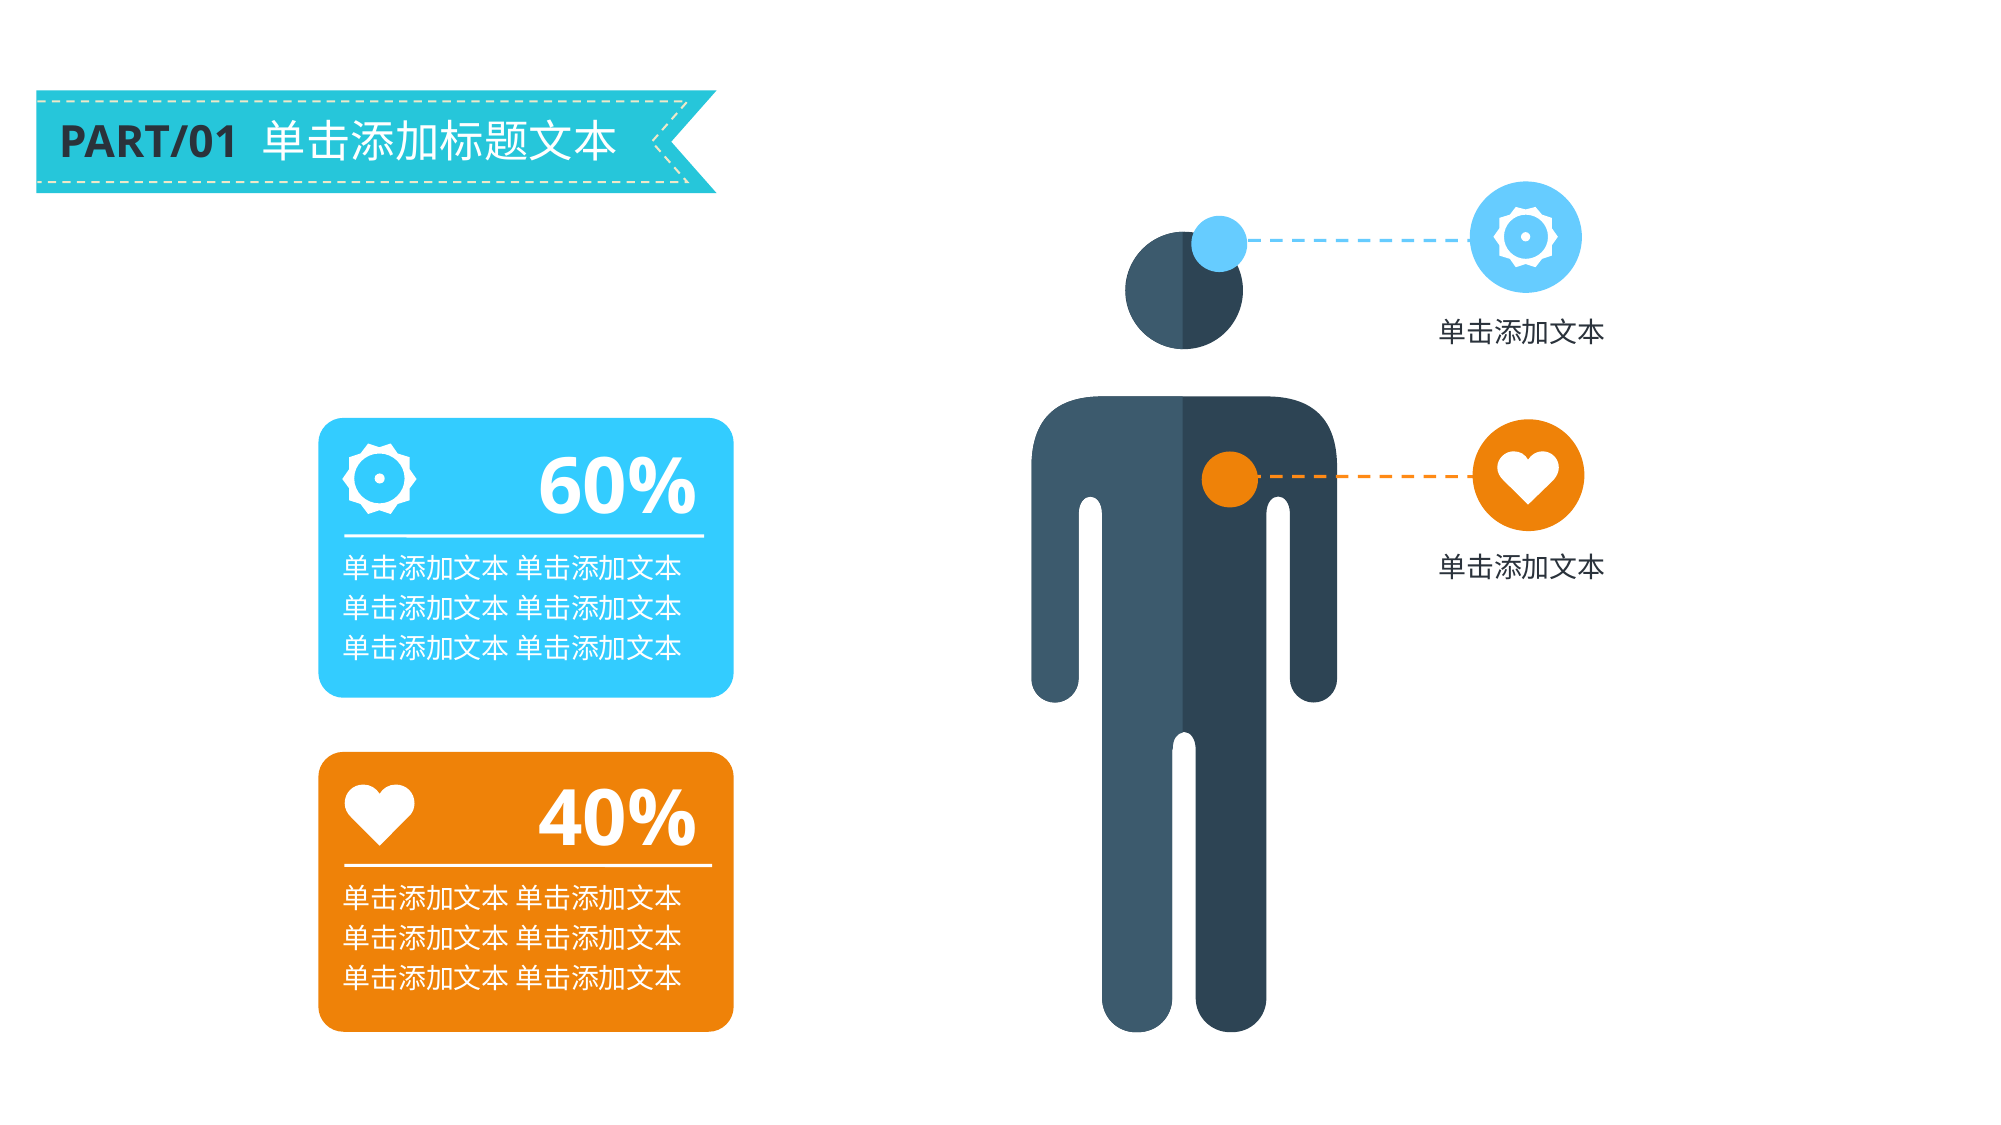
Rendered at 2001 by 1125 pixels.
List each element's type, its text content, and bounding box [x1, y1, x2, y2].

text_box 60% [523, 428, 713, 537]
text_box 单击添加文本 [1423, 542, 1621, 591]
text_box [318, 751, 734, 1032]
text_box 40% [523, 760, 713, 869]
text_box [344, 784, 415, 846]
text_box 单击添加文本 单击添加文本 单击添加文本 单击添加文本 单击添加文本 单击添加文本 [327, 866, 697, 1002]
text_box 单击添加文本 [1423, 307, 1621, 356]
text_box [1469, 181, 1582, 293]
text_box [36, 90, 717, 194]
text_box [1194, 215, 1245, 231]
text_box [1472, 419, 1585, 532]
text_box 单击添加文本 单击添加文本 单击添加文本 单击添加文本 单击添加文本 单击添加文本 [327, 536, 697, 672]
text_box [1031, 231, 1338, 1033]
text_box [342, 443, 417, 514]
text_box [318, 417, 734, 698]
